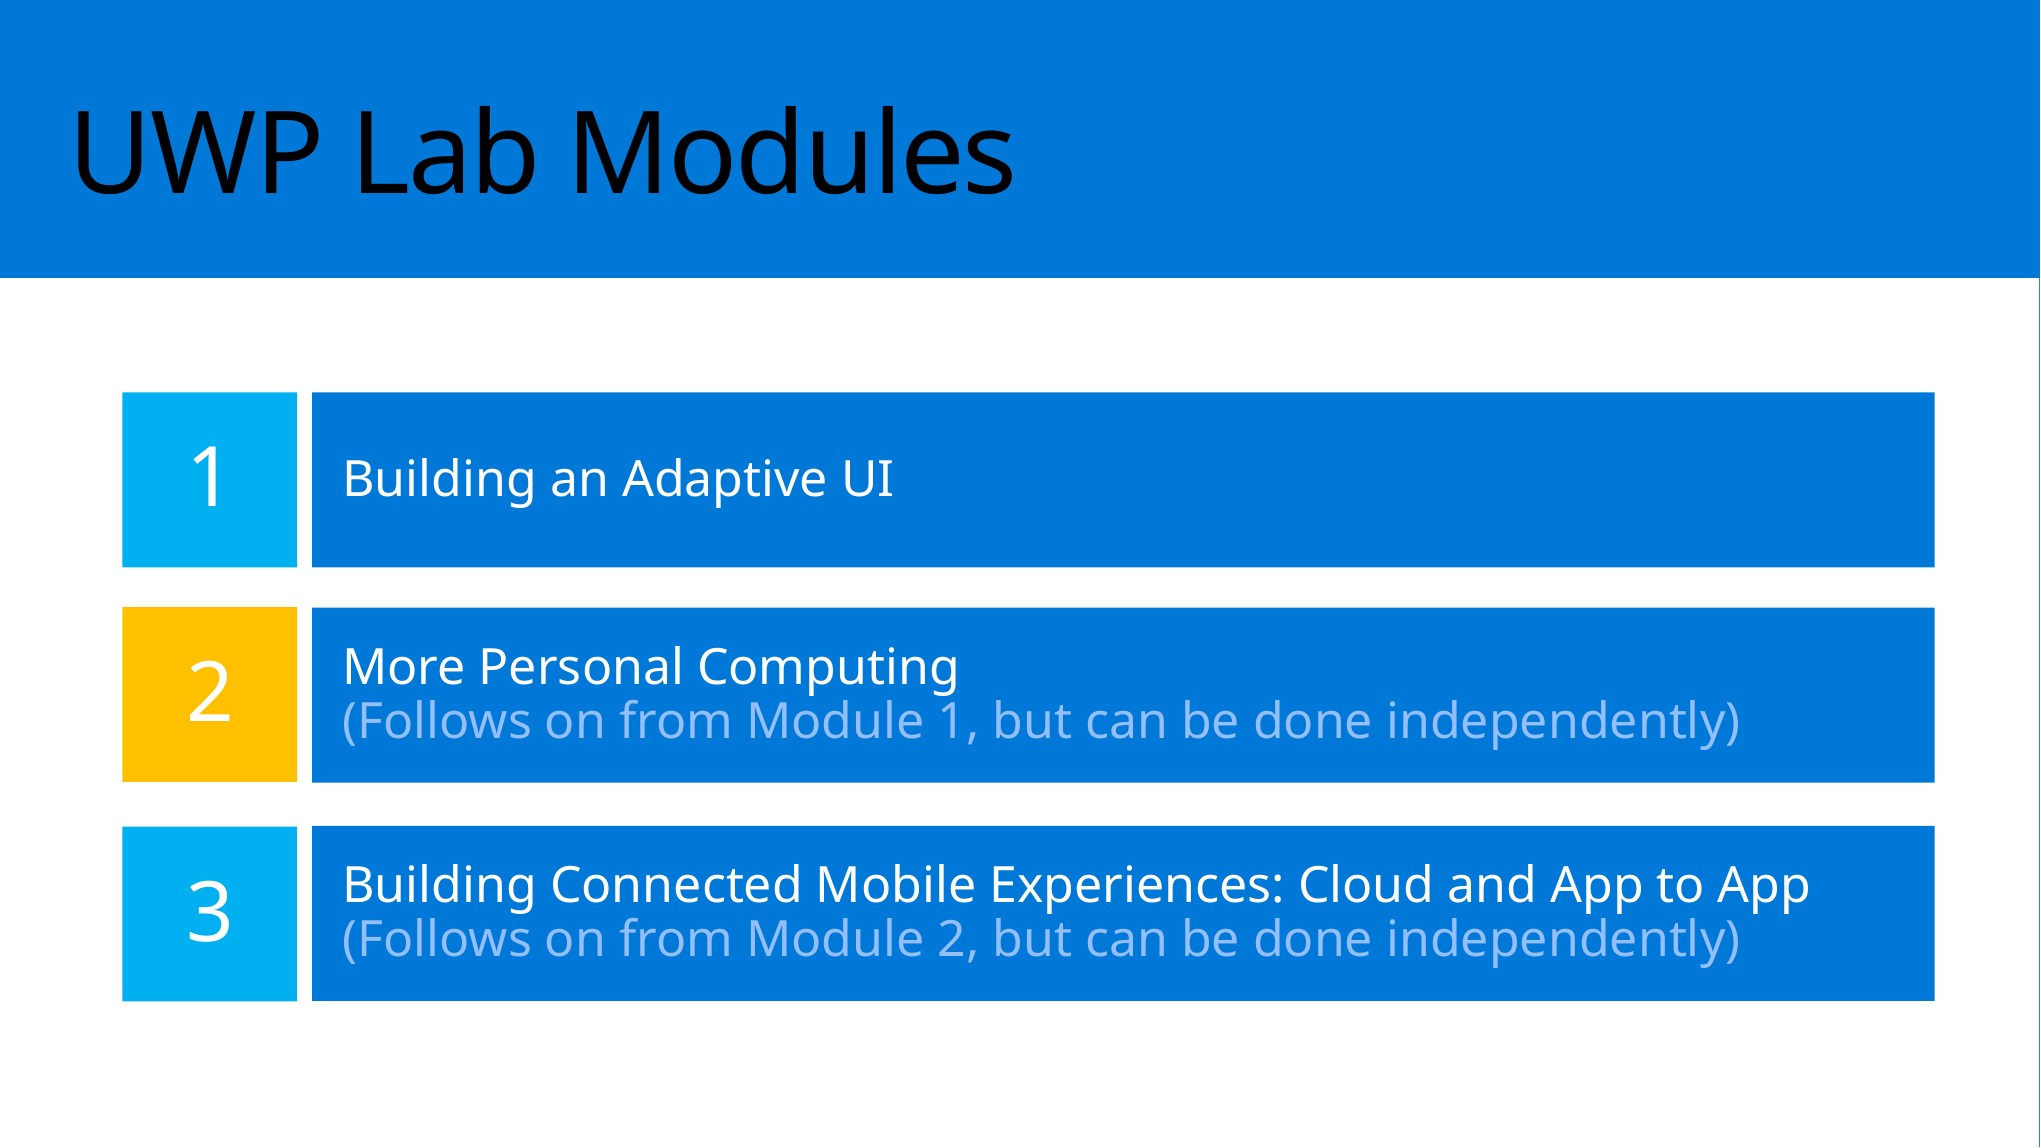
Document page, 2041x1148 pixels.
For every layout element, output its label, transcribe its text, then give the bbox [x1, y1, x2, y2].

text_box 3 [122, 826, 298, 1002]
text_box 2 [122, 606, 298, 783]
text_box Building an Adaptive UI [311, 392, 1935, 568]
text_box More Personal Computing (Follows on from Module 1, but can be done independently) [311, 607, 1935, 783]
text_box [59, 293, 1980, 1037]
text_box [0, 277, 2040, 1148]
text_box 1 [122, 392, 298, 568]
text_box [62, 362, 1983, 1105]
text_box Building Connected Mobile Experiences: Cloud and App to App (Follows on from Module 2, but can be done independently) [311, 825, 1935, 1002]
title UWP Lab Modules [45, 79, 1996, 230]
